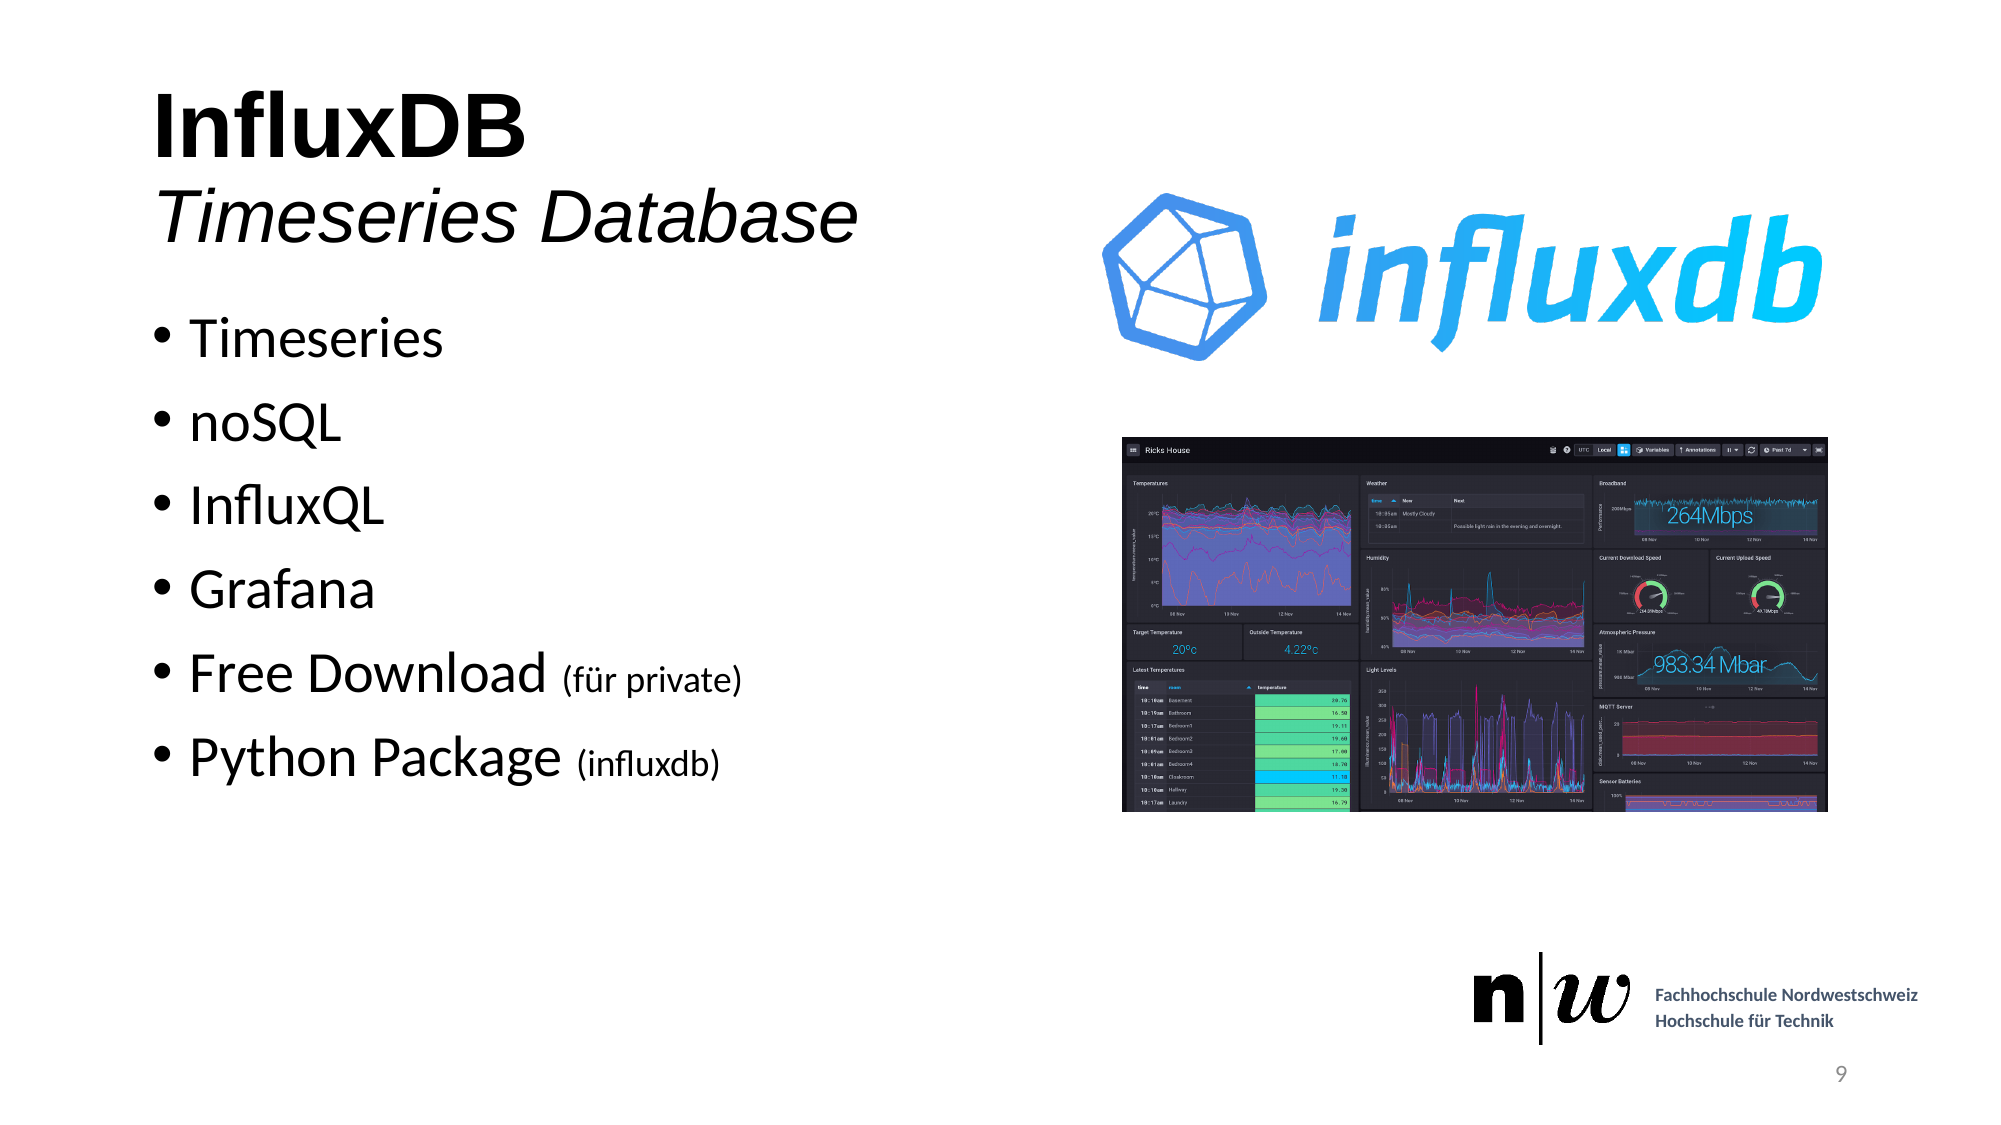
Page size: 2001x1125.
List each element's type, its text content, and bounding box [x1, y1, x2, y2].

list Timeseries noSQL InfluxQL Grafana Free Download (für private) Python Package (influxdb) [137, 299, 1863, 1014]
title InfluxDB Timeseries Database [137, 59, 1863, 278]
picture [1102, 193, 1822, 361]
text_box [1474, 952, 2000, 1079]
picture [1773, 262, 1803, 307]
slide_number 9 [1412, 1042, 1863, 1103]
picture [1121, 437, 1828, 812]
